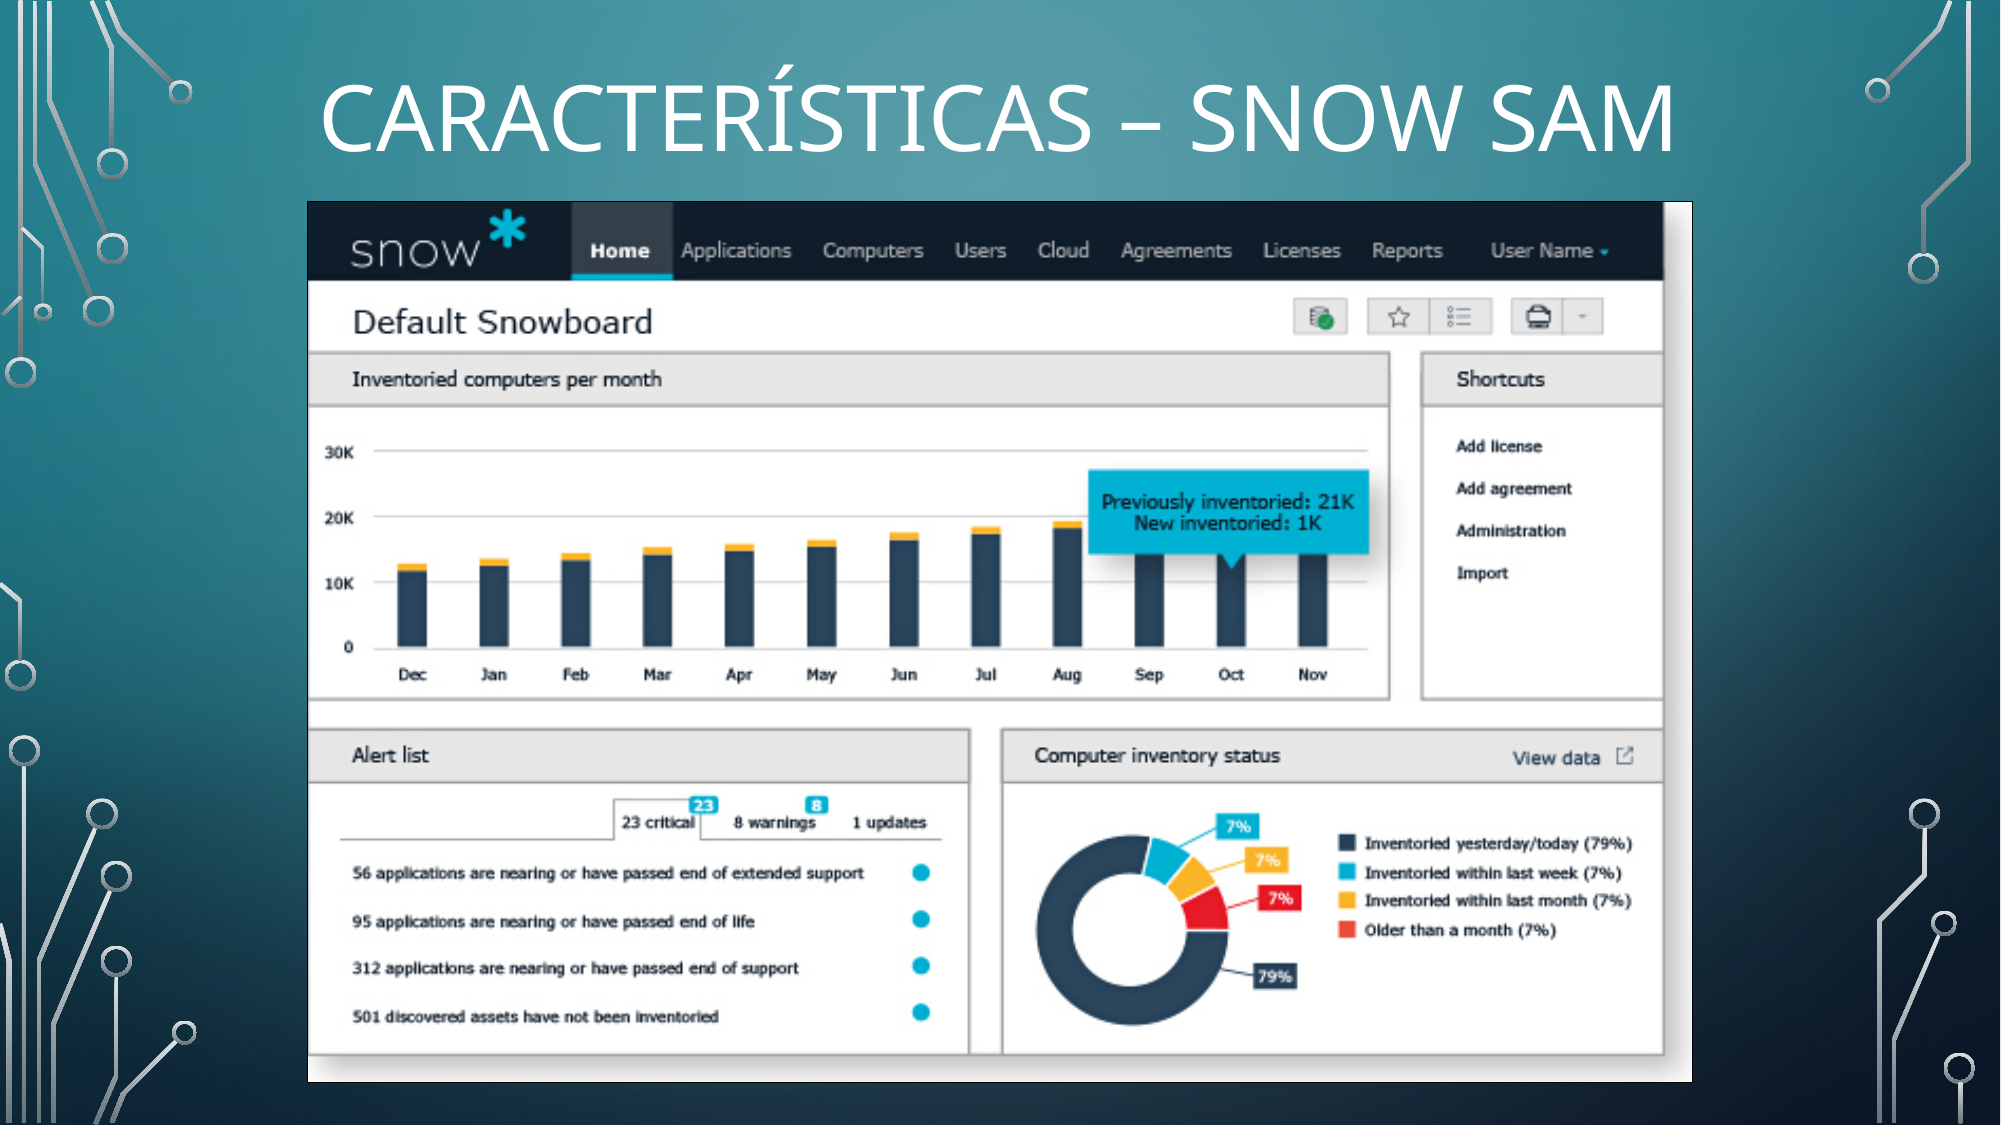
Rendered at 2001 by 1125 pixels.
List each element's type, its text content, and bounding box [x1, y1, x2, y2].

title Características – Snow sam [187, 0, 1813, 243]
picture [307, 201, 1693, 1083]
